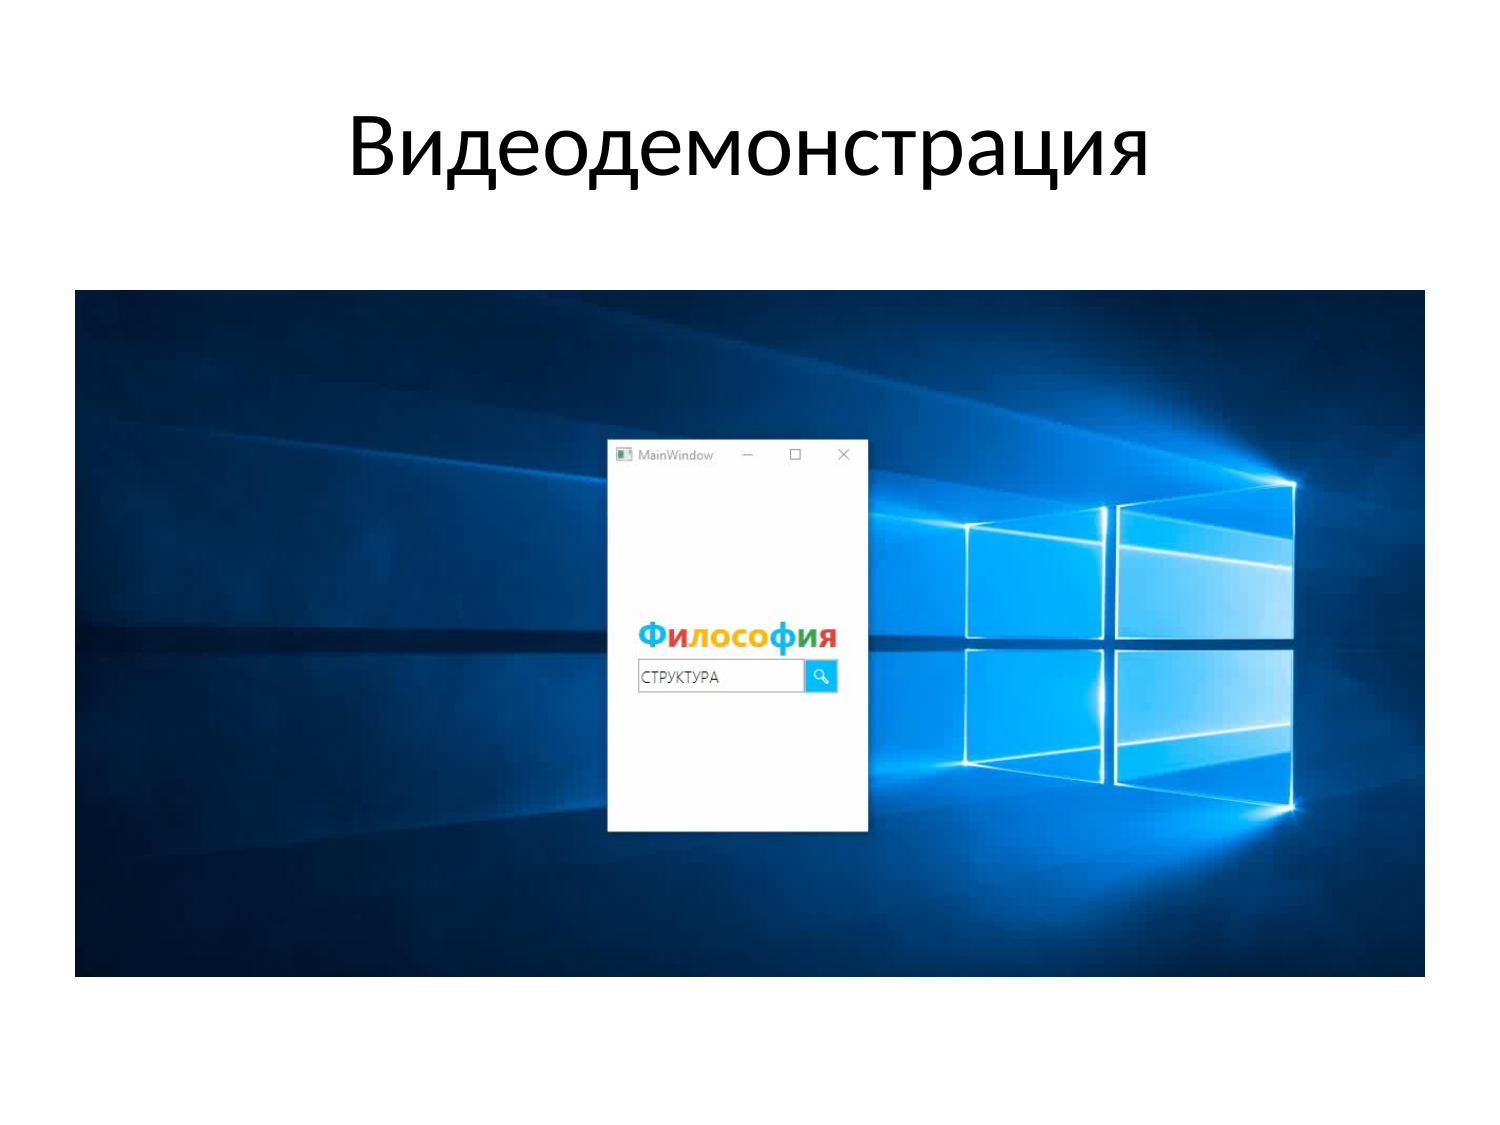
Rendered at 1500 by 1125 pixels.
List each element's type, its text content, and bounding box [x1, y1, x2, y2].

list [74, 289, 1426, 978]
title Видеодемонстрация [75, 45, 1425, 233]
